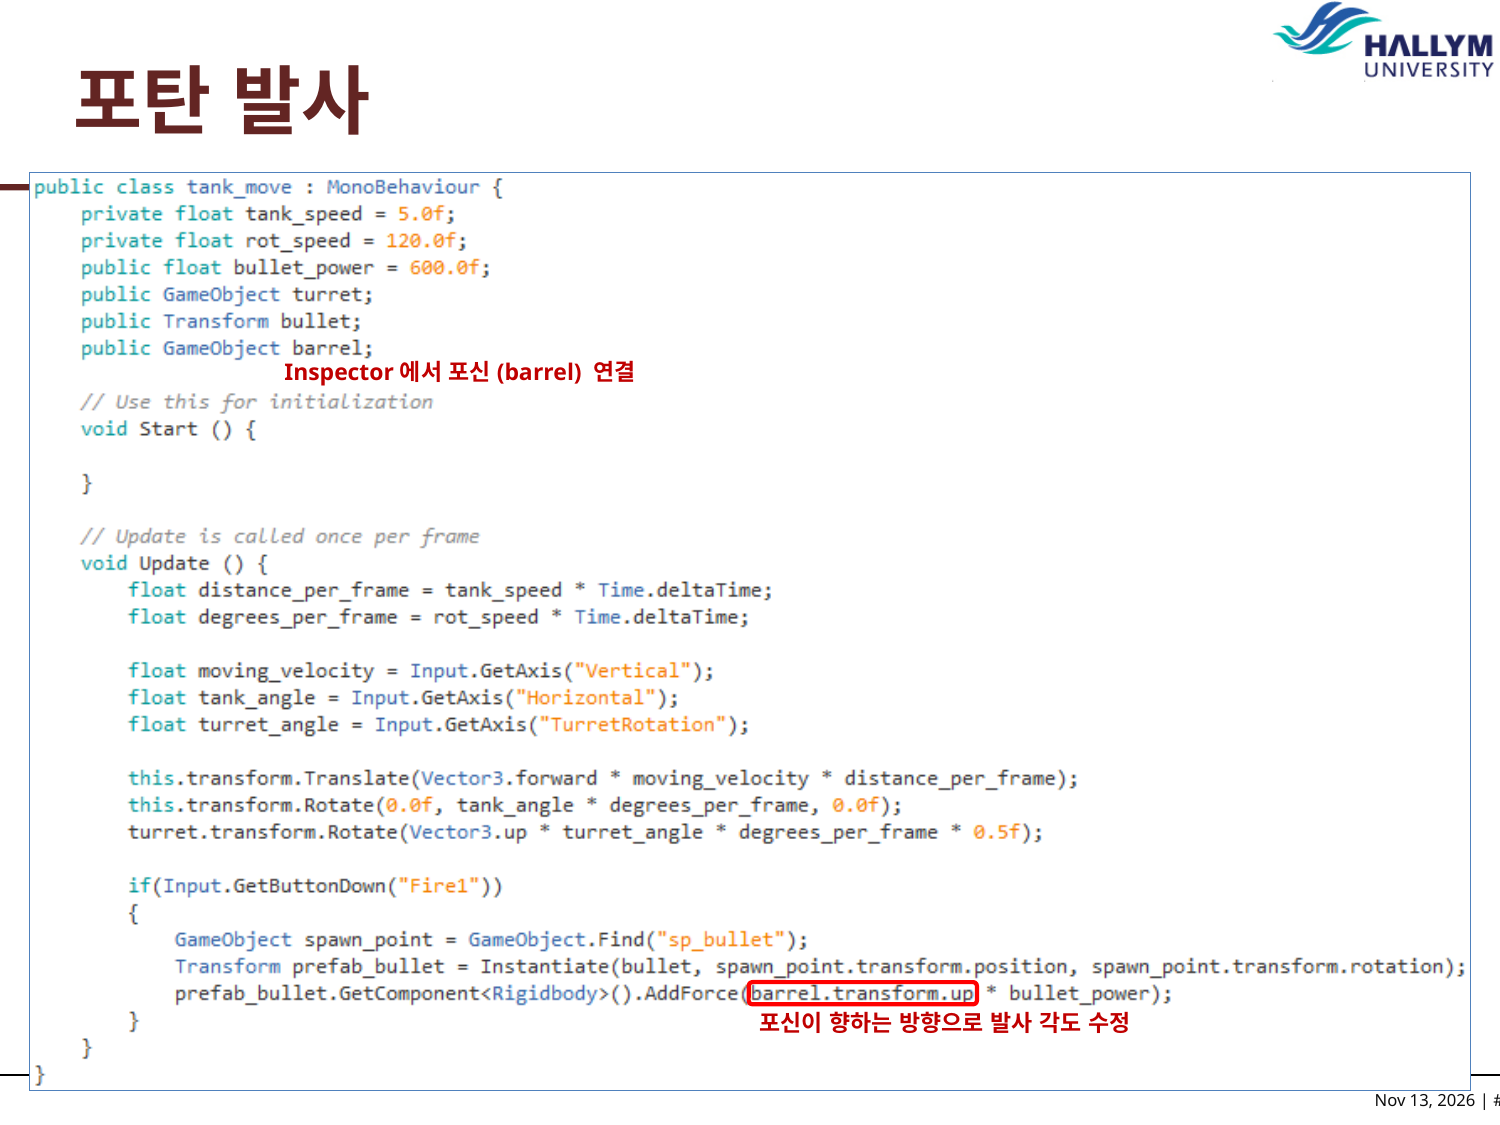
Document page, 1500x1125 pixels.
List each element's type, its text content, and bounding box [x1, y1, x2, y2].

picture [1269, 0, 1500, 82]
title 포탄 발사 [44, 33, 1395, 164]
picture [29, 172, 1471, 1091]
